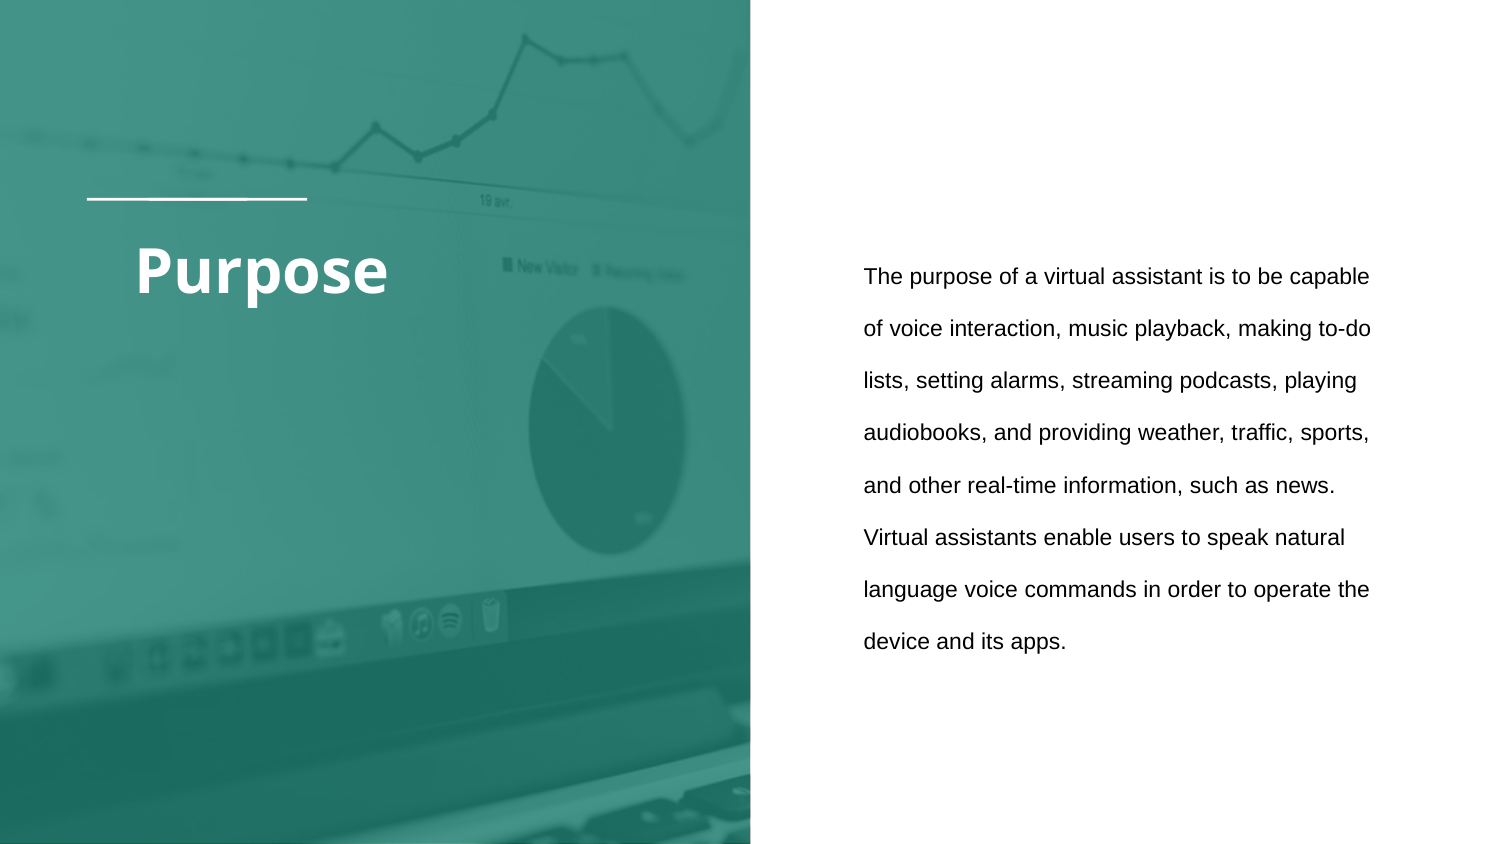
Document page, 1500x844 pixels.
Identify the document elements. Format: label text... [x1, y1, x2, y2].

title Purpose [119, 216, 662, 494]
list The purpose of a virtual assistant is to be capable of voice interaction, music playback, making to-do lists, setting alarms, streaming podcasts, playing audiobooks, and providing weather, traffic, sports, and other real-time information, such as news. Virtual assistants enable users to speak natural language voice commands in order to operate the device and its apps. [848, 221, 1403, 719]
